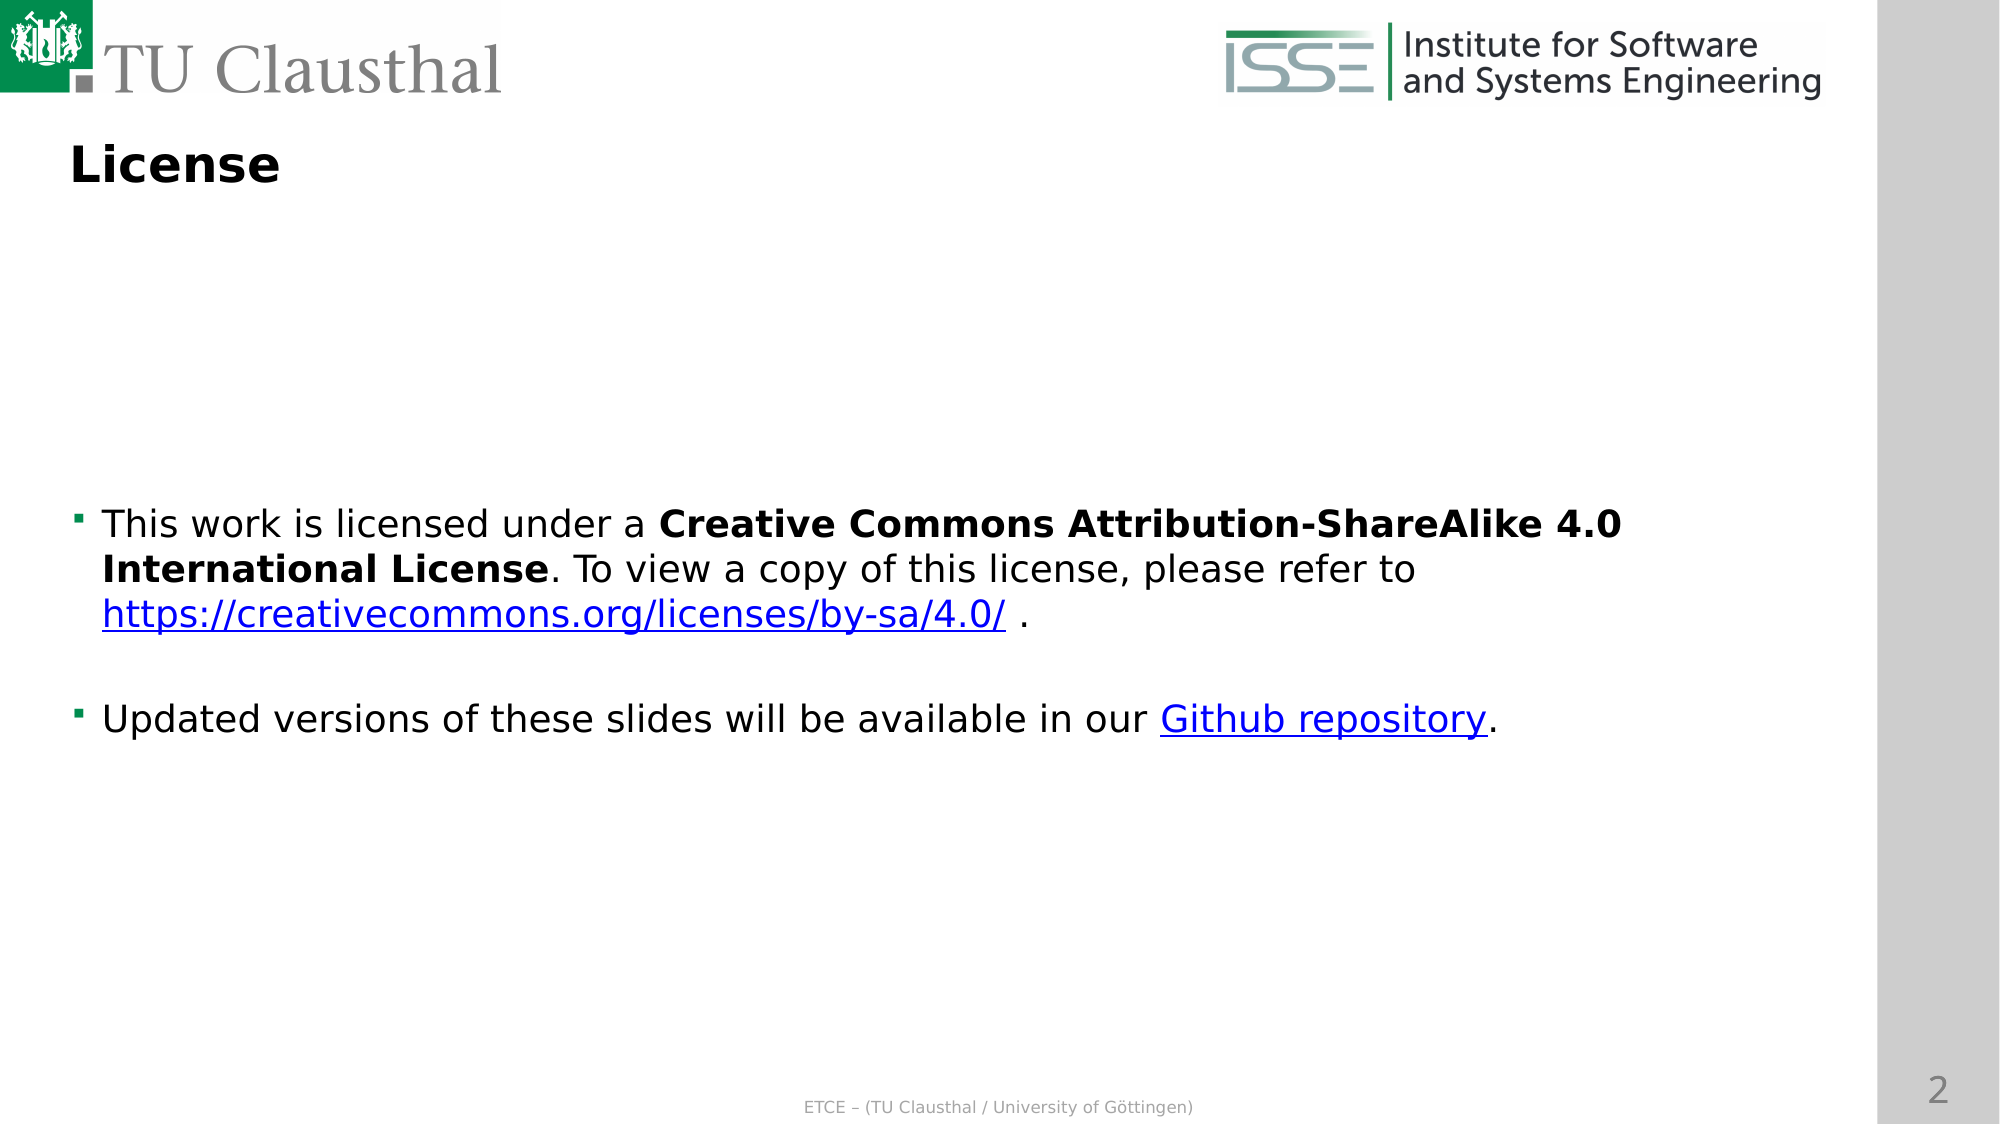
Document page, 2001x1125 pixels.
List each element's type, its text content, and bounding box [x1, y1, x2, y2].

text_box License [55, 125, 1817, 206]
text_box This work is licensed under a Creative Commons Attribution-ShareAlike 4.0 International License. To view a copy of this license, please refer to https://creativecommons.org/licenses/by-sa/4.0/ . Updated versions of these slides will be available in our Github repository. [55, 208, 1817, 1033]
picture [0, 0, 501, 93]
picture [1218, 22, 1826, 107]
